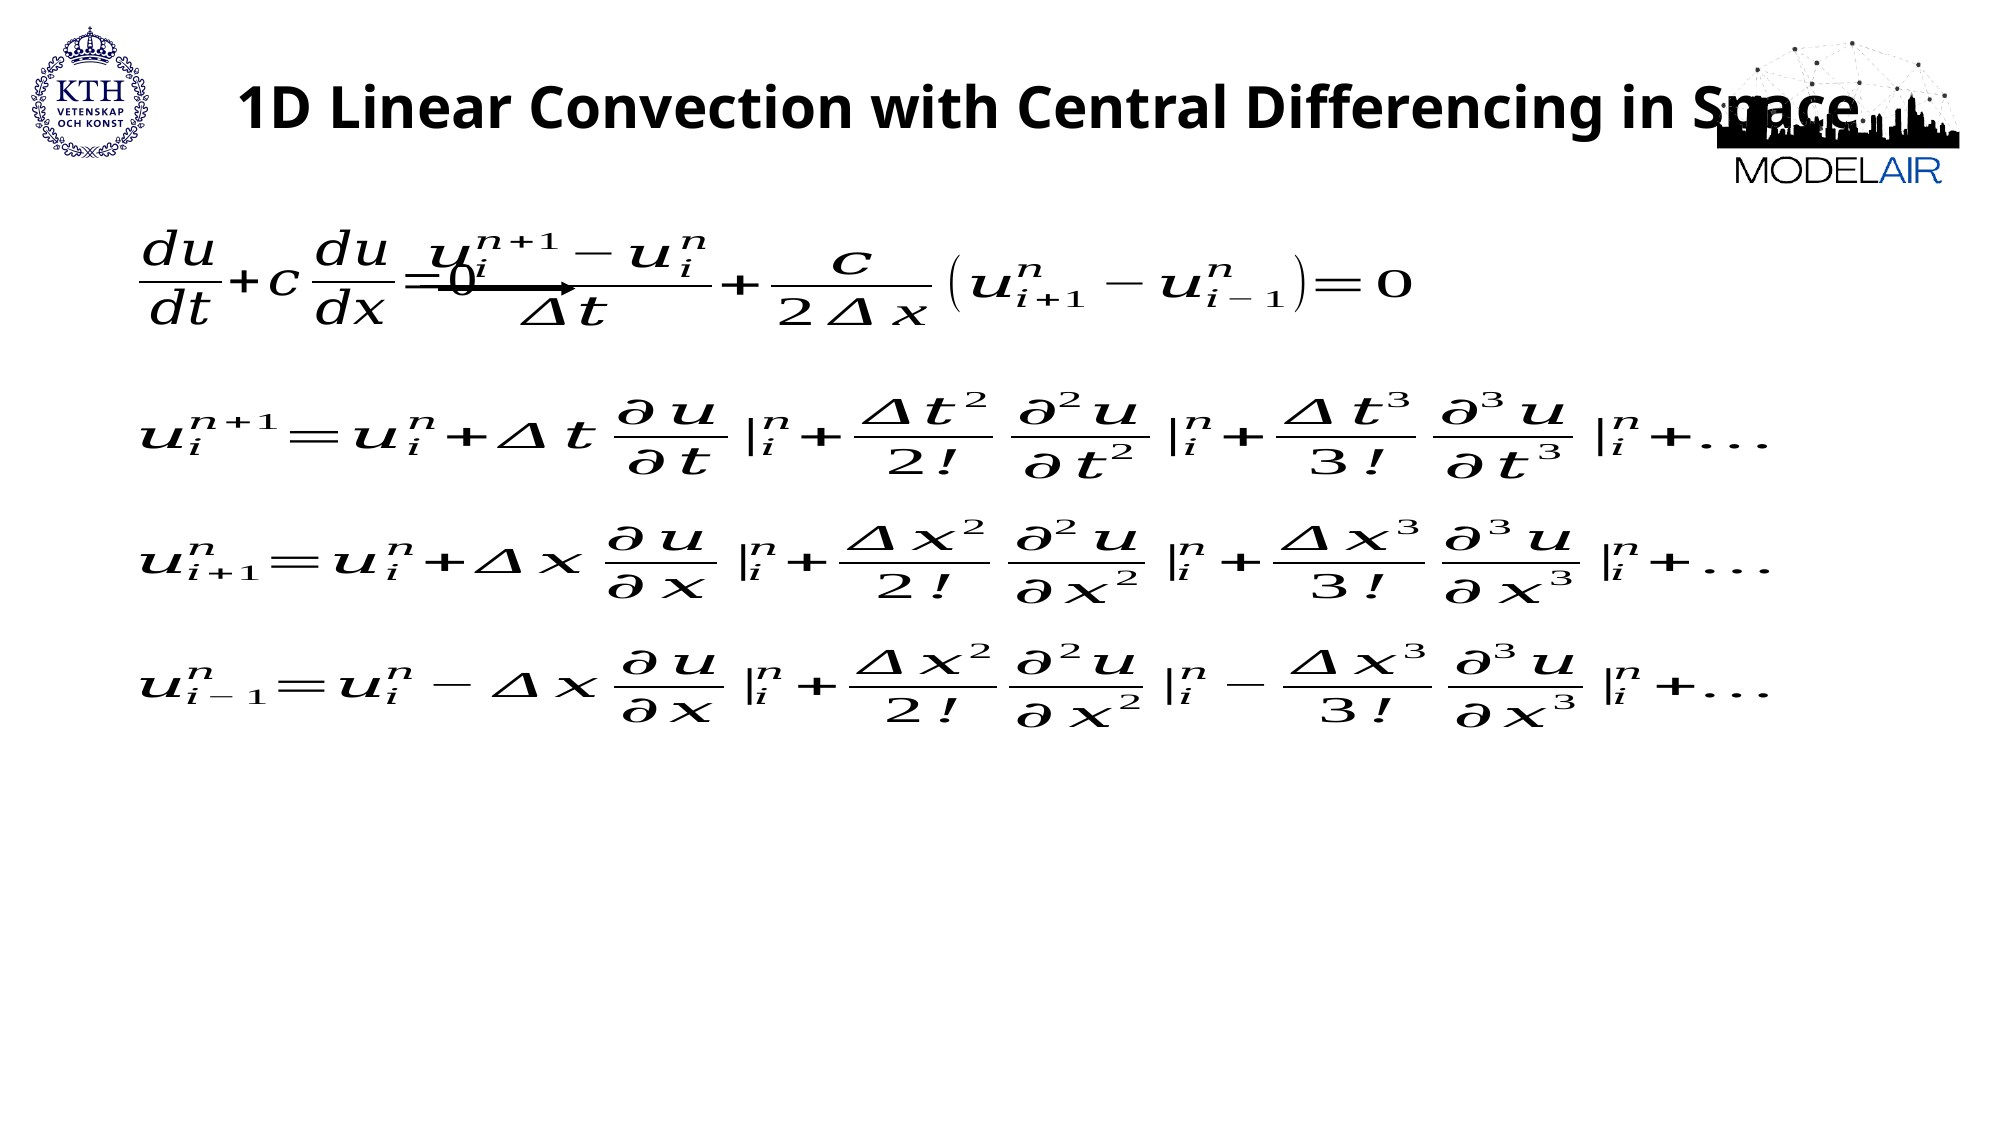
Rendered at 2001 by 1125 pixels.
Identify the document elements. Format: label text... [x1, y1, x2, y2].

text_box 1D Linear Convection with Central Differencing in Space [221, 63, 1703, 148]
picture [31, 26, 149, 158]
picture [1703, 29, 1978, 198]
